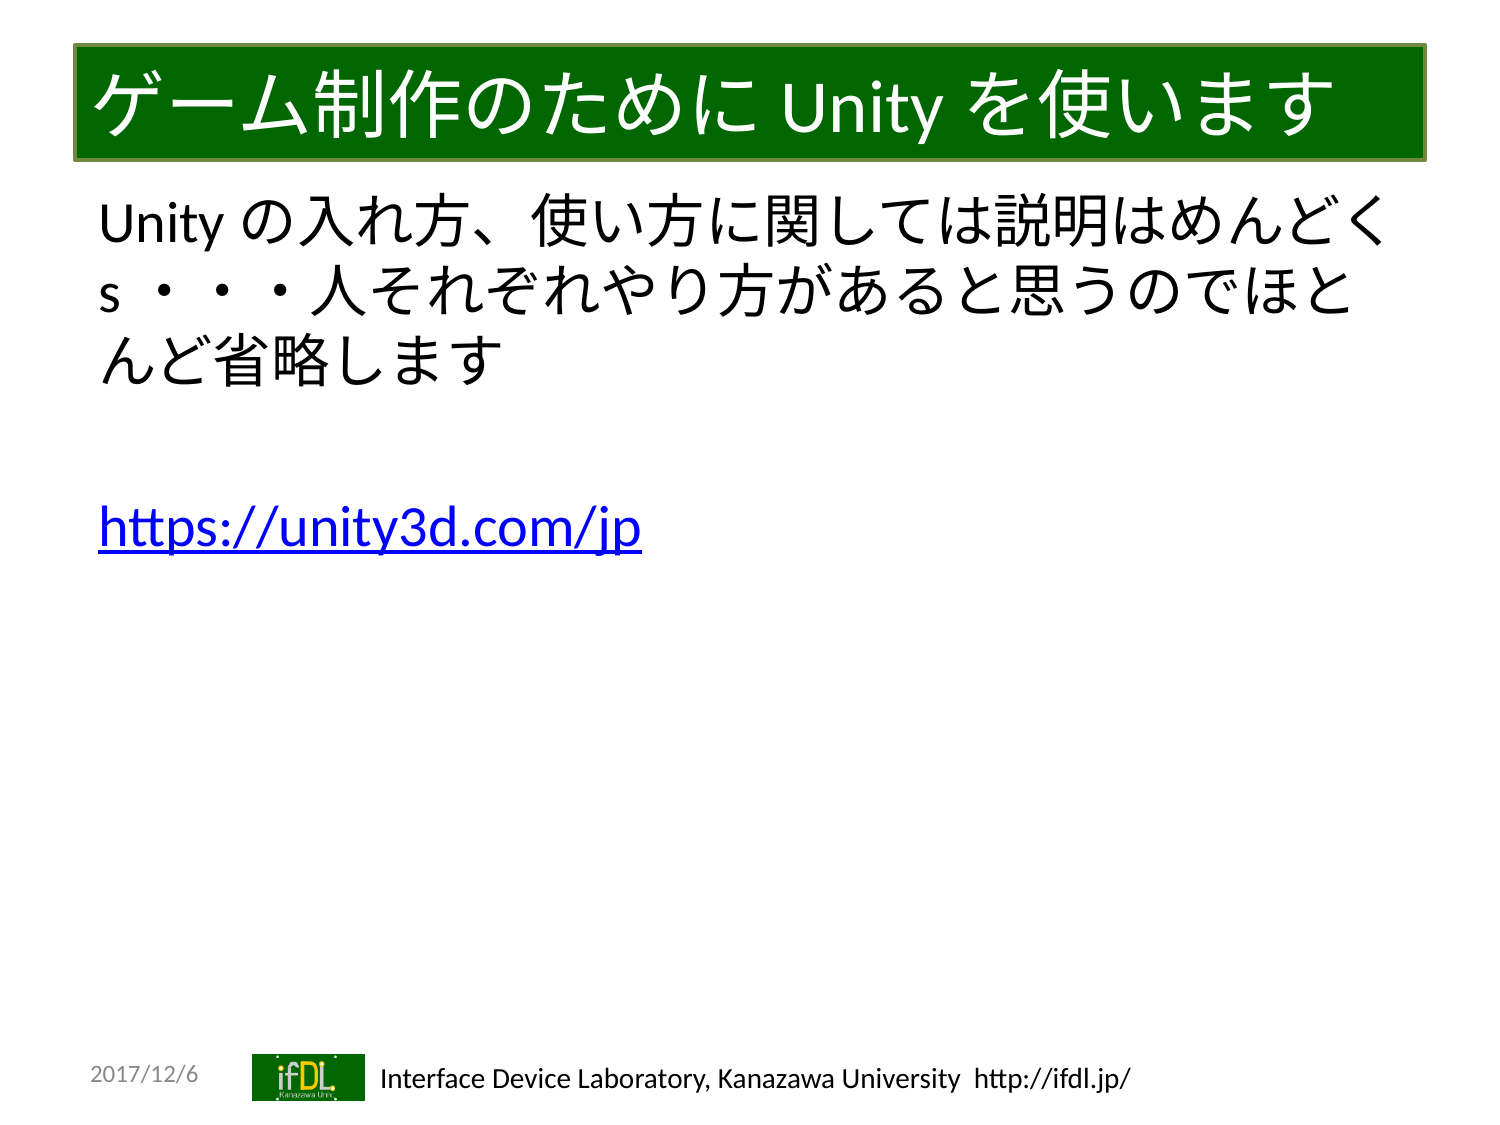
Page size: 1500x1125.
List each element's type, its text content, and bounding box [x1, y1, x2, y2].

title ゲーム制作のためにUnityを使います [73, 43, 1427, 162]
list Unityの入れ方、使い方に関しては説明はめんどくs・・・人それぞれやり方があると思うのでほとんど省略します https://unity3d.com/jp [75, 169, 1425, 1006]
picture [252, 1054, 365, 1101]
